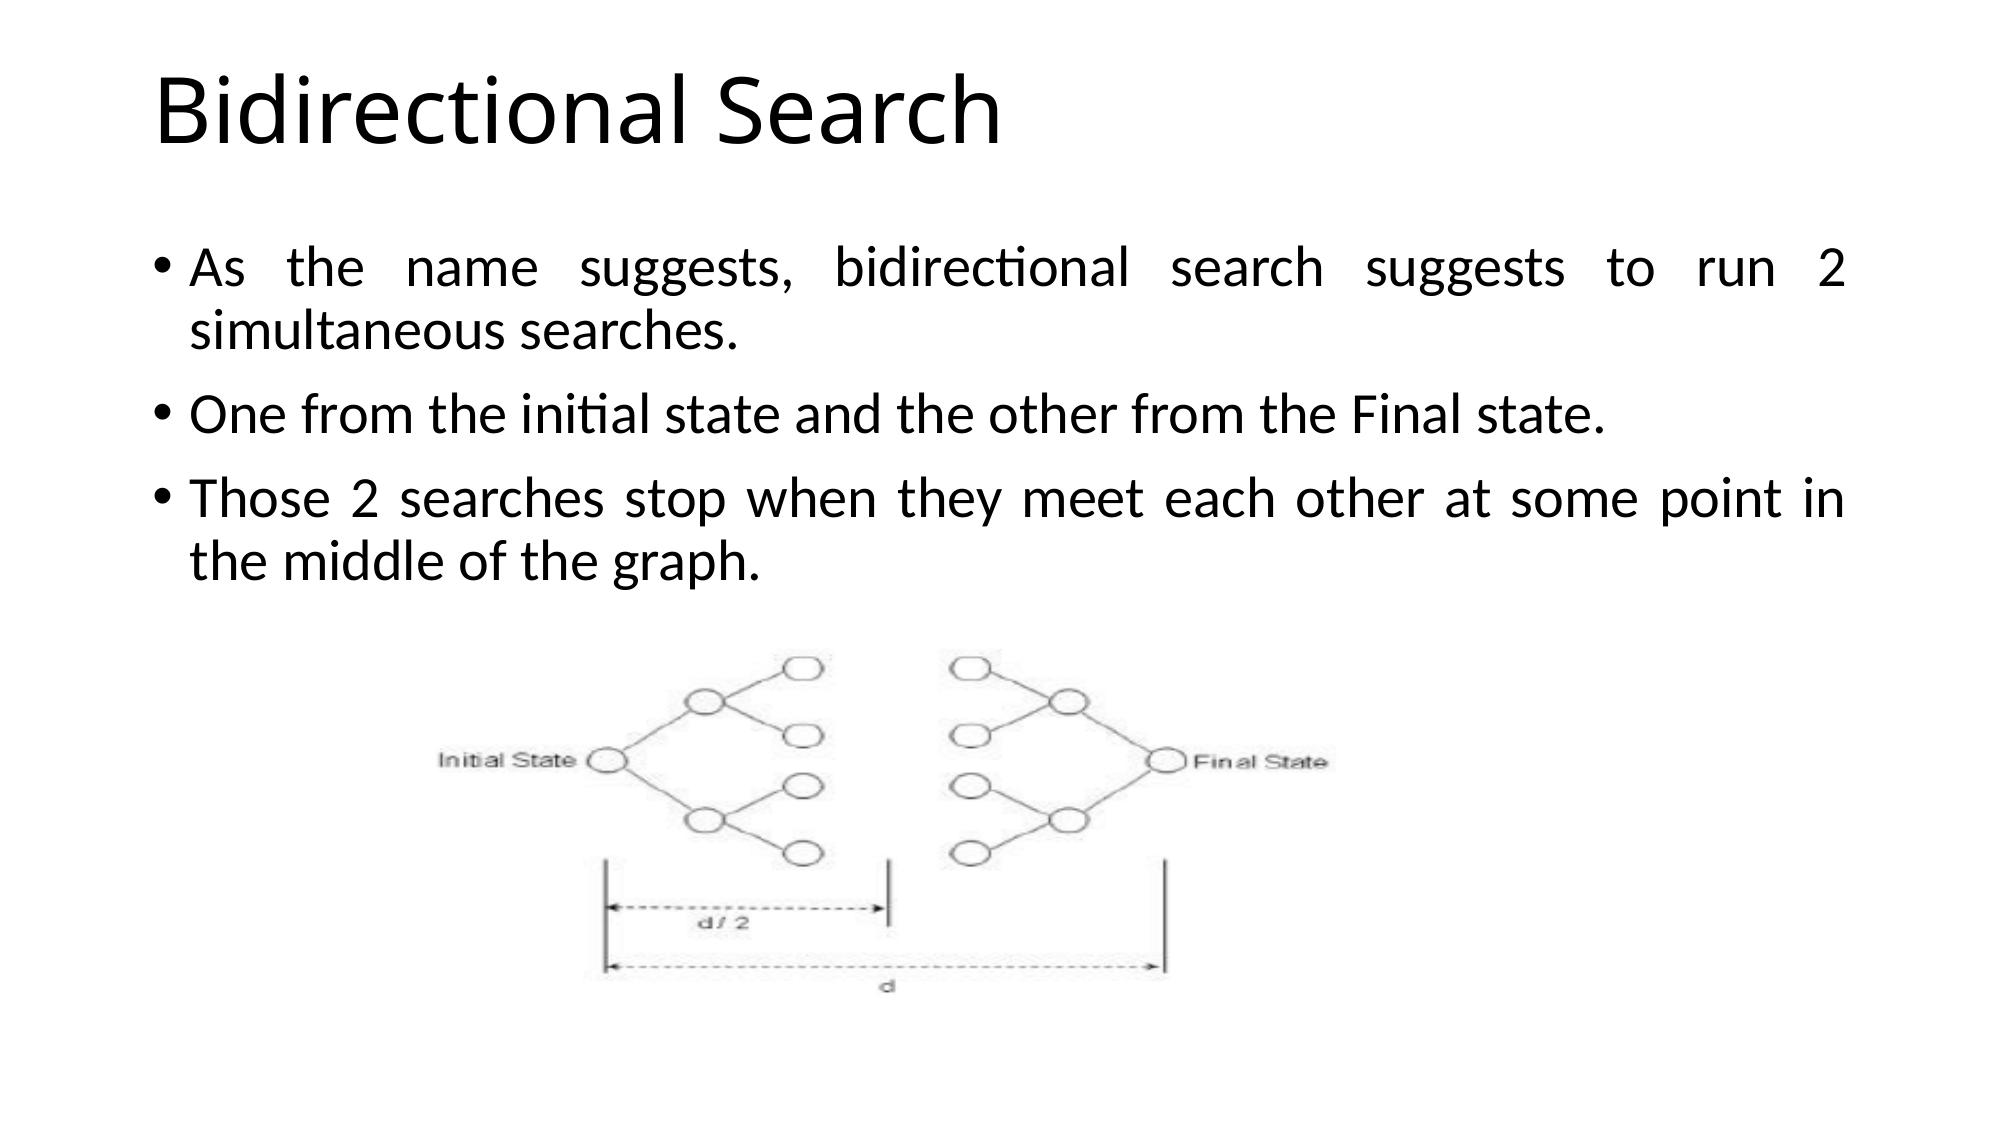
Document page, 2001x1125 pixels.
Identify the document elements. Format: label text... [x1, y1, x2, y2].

picture [273, 640, 1606, 1020]
list As the name suggests, bidirectional search suggests to run 2 simultaneous searches. One from the initial state and the other from the Final state. Those 2 searches stop when they meet each other at some point in the middle of the graph. [137, 228, 1863, 943]
title Bidirectional Search [137, 59, 1863, 228]
